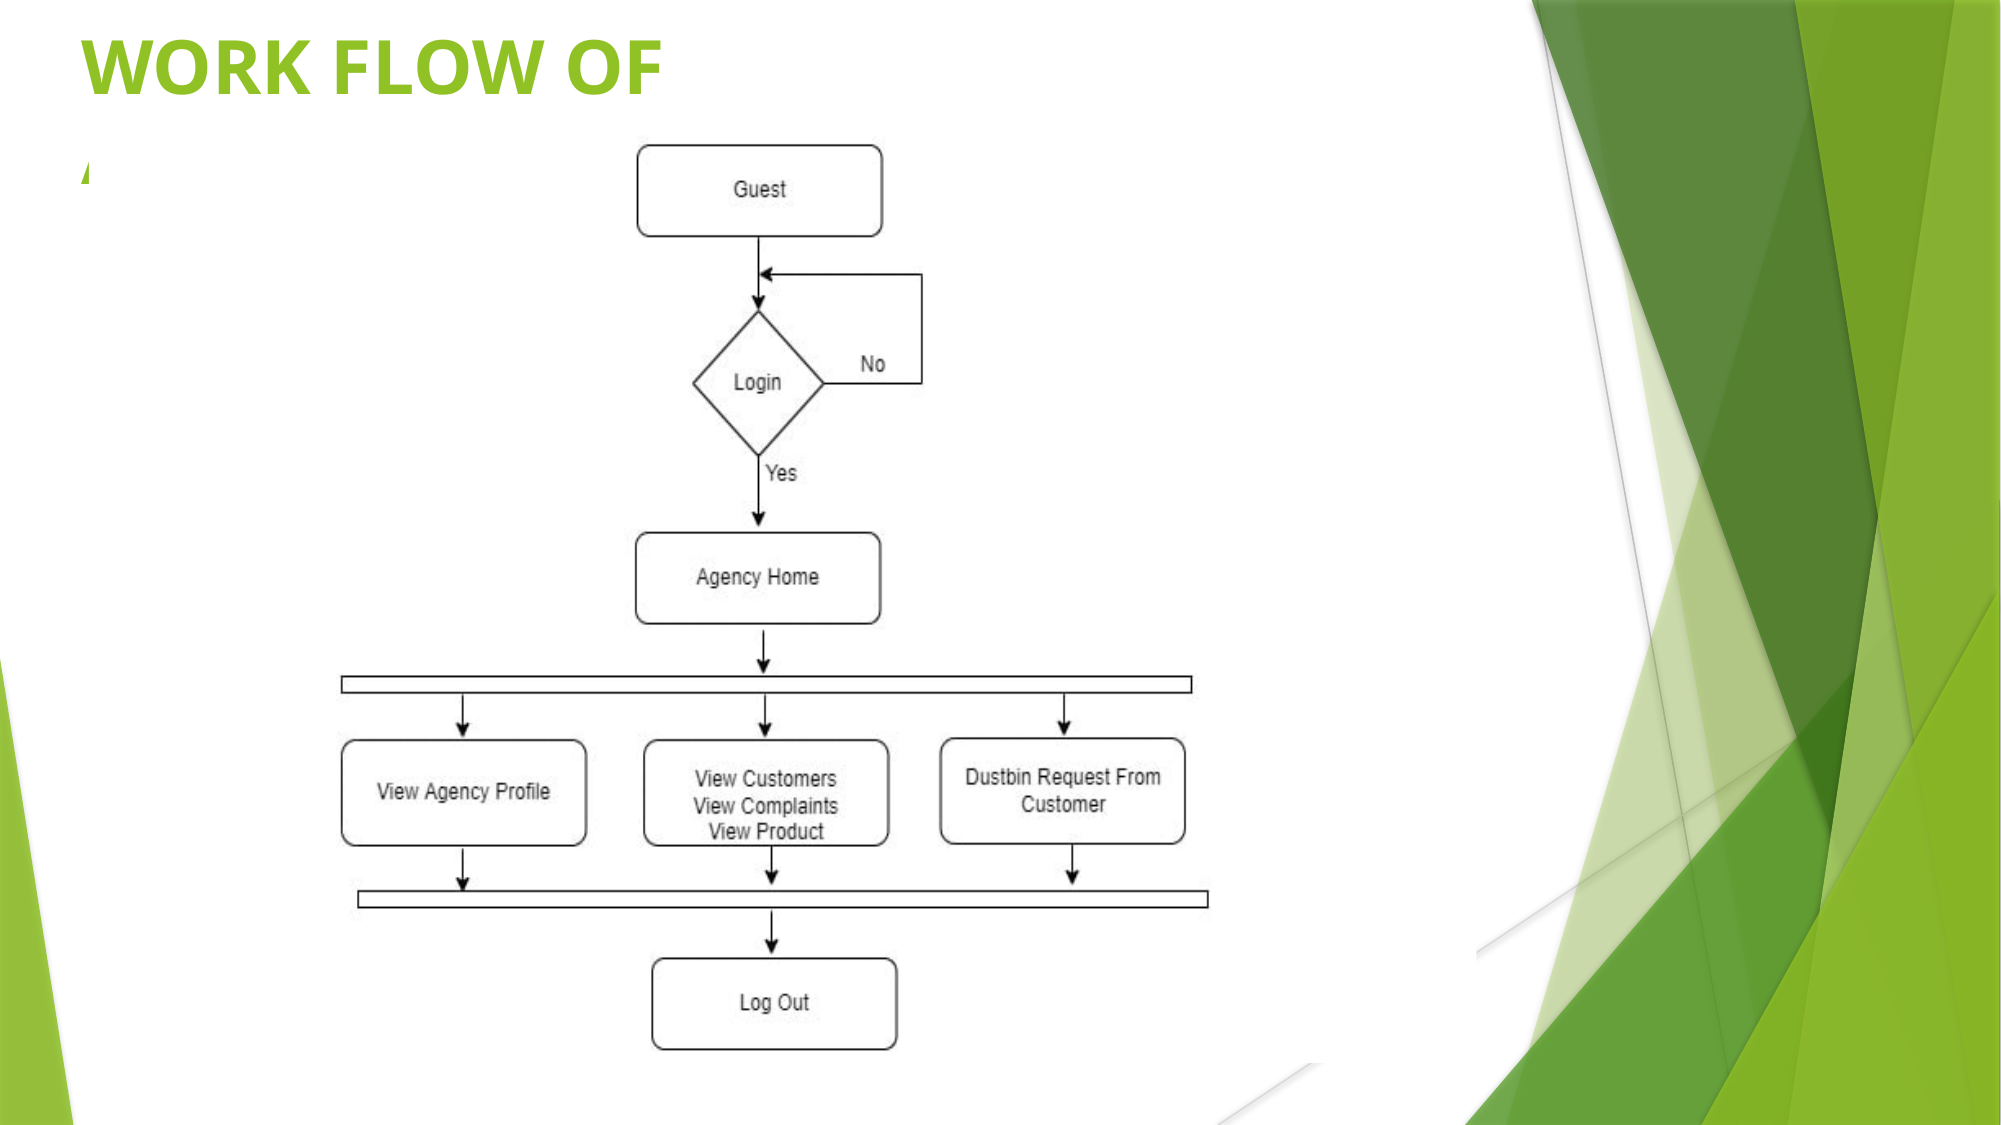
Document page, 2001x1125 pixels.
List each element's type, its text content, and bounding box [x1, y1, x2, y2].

picture [88, 117, 1477, 1064]
text_box WORK FLOW OF AGENCY [66, 12, 945, 102]
